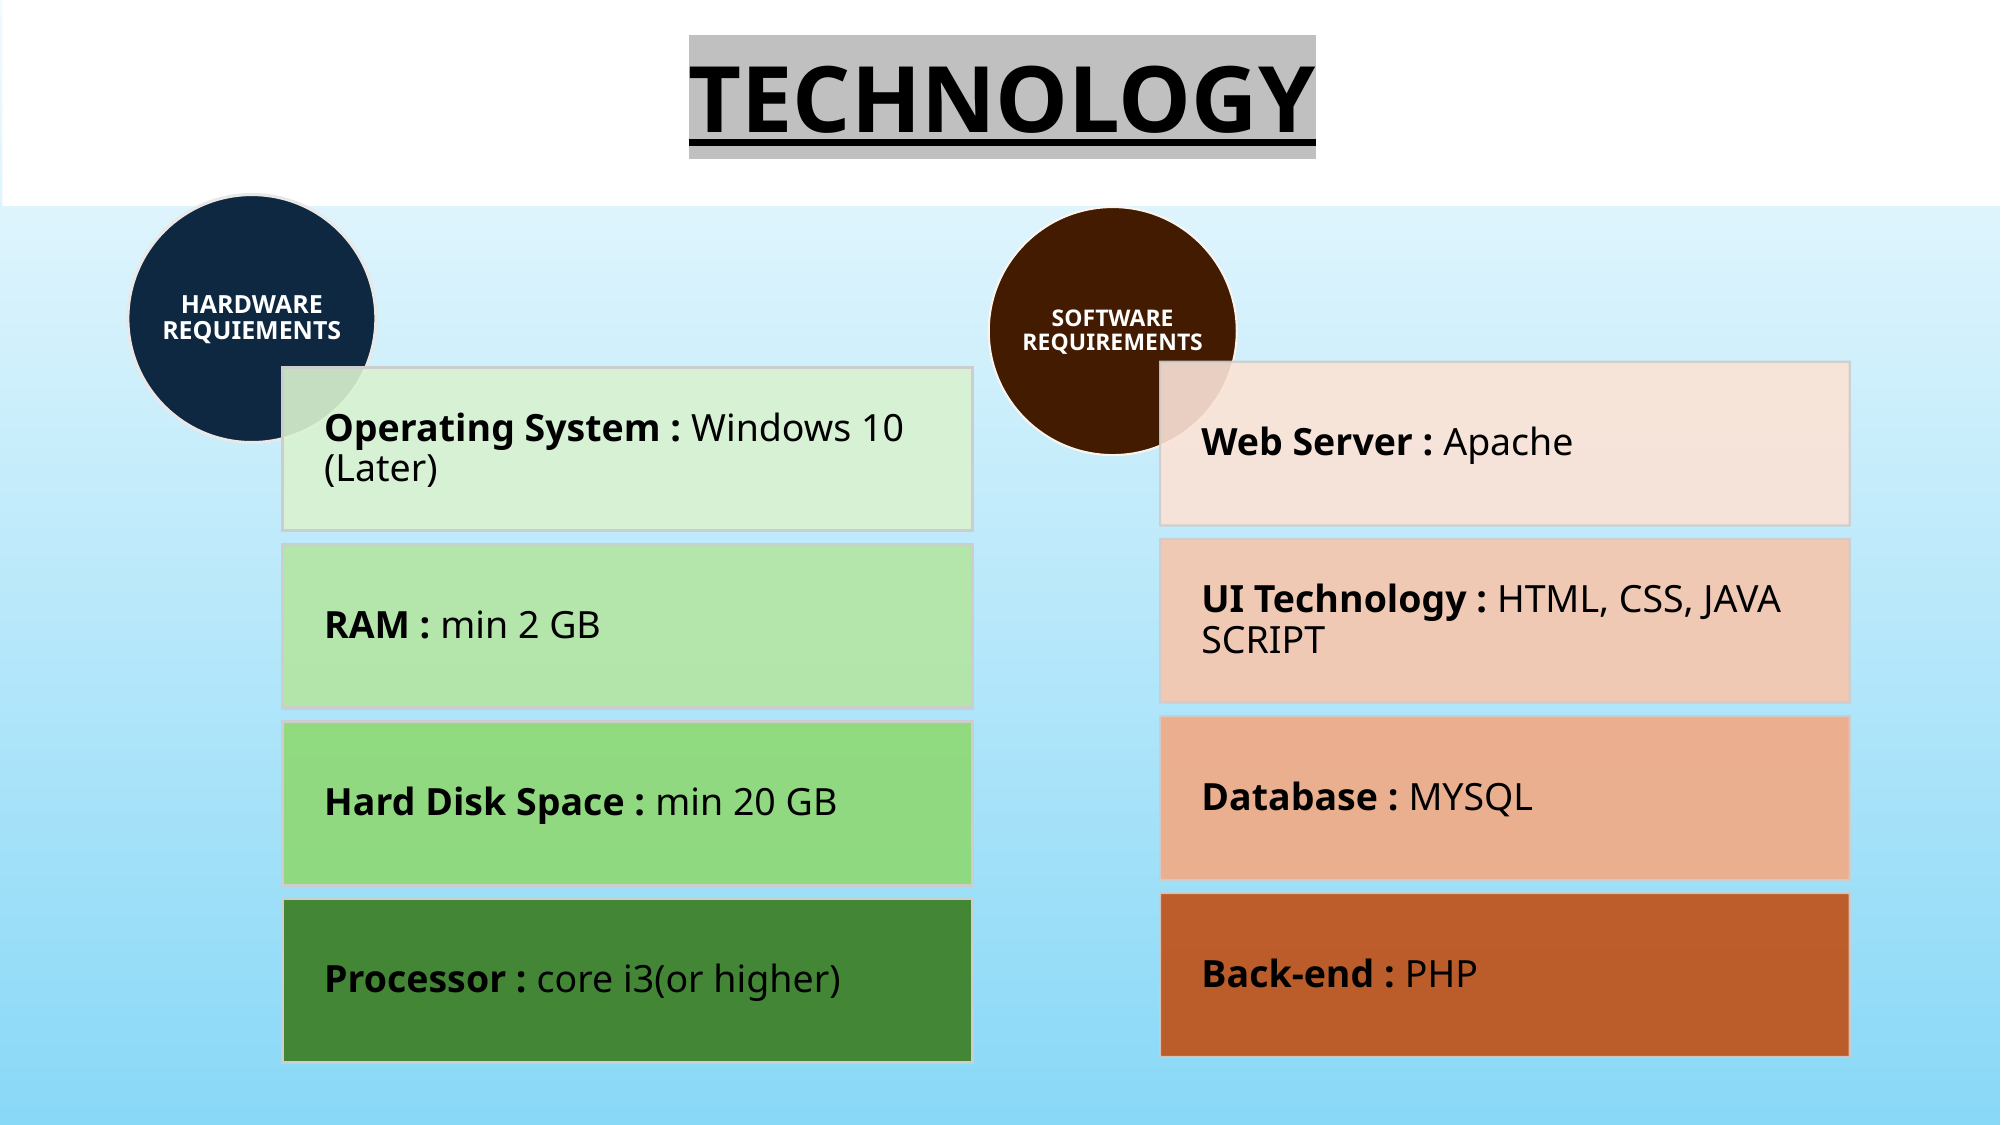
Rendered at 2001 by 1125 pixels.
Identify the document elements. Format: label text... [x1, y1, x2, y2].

text_box Hard Disk Space : min 20 GB [281, 720, 974, 887]
text_box Web Server : Apache [1160, 361, 1850, 526]
text_box Back-end : PHP [1160, 893, 1850, 1057]
text_box RAM : min 2 GB [281, 543, 974, 710]
text_box SOFTWARE REQUIREMENTS [988, 207, 1237, 456]
title TECHNOLOGY [2, 0, 2000, 206]
text_box UI Technology : HTML, CSS, JAVA SCRIPT [1160, 538, 1850, 703]
text_box HARDWARE REQUIEMENTS [126, 192, 378, 445]
text_box Operating System : Windows 10 (Later) [281, 366, 974, 532]
text_box Database : MYSQL [1160, 716, 1850, 880]
text_box Processor : core i3(or higher) [281, 897, 974, 1064]
